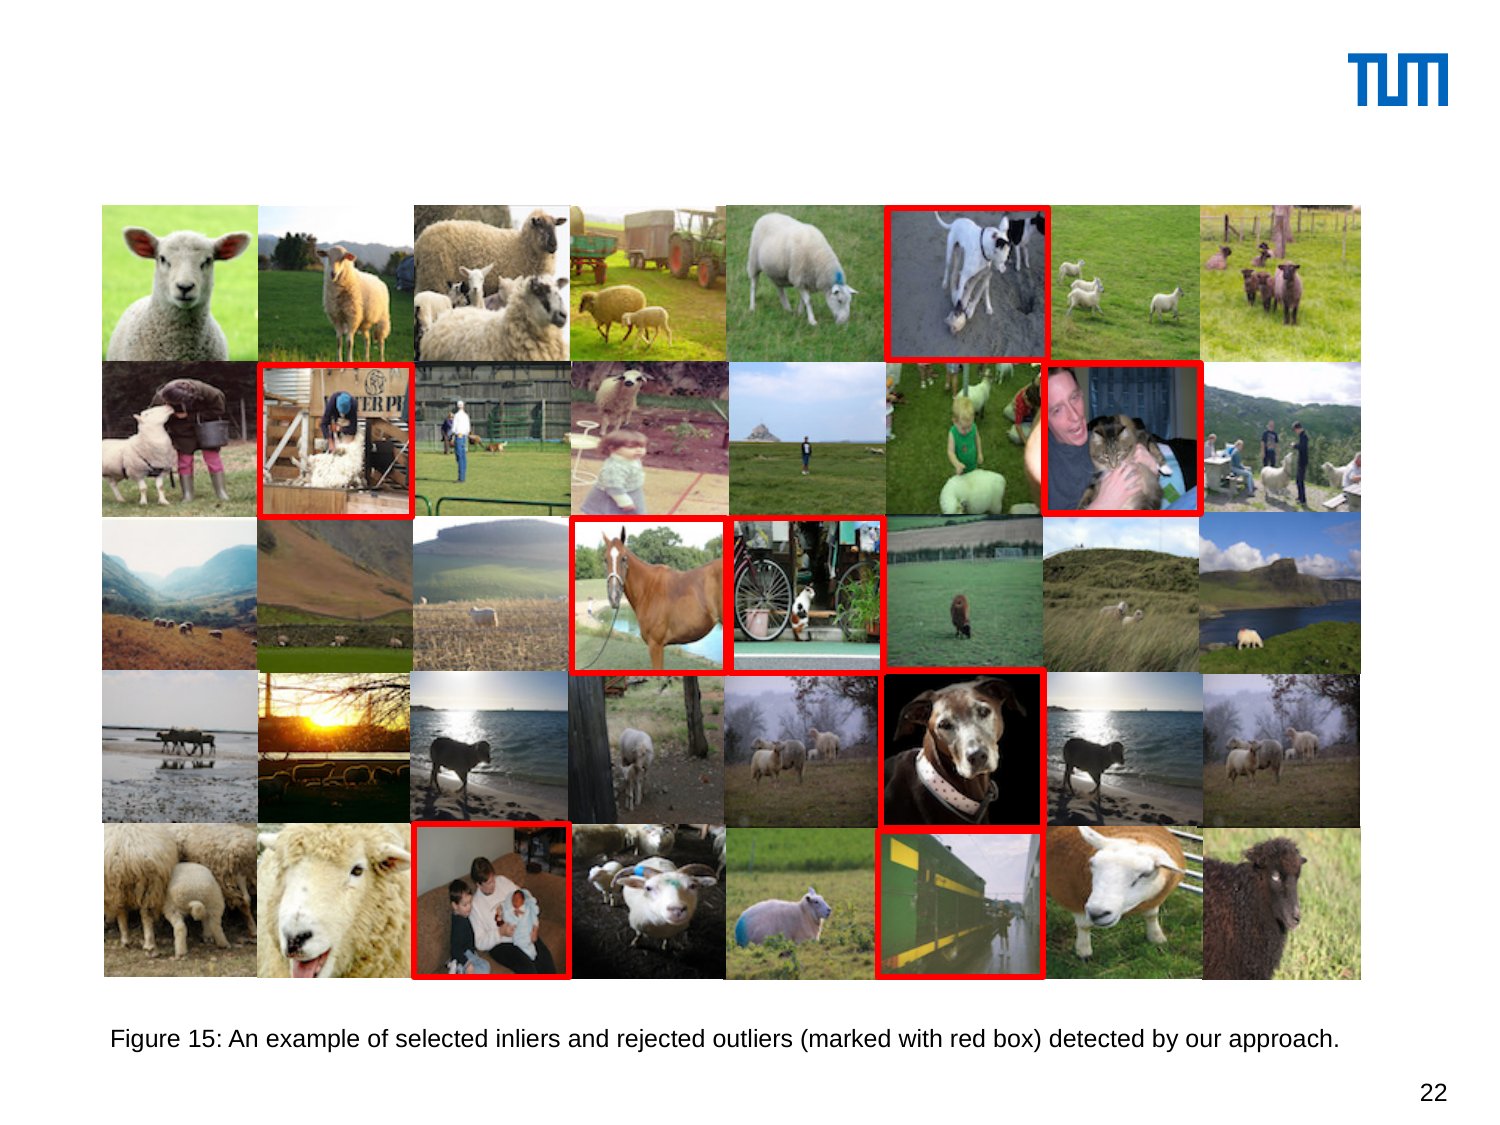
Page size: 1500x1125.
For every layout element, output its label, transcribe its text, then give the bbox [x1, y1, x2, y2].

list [102, 205, 257, 360]
text_box Figure 15: An example of selected inliers and rejected outliers (marked with red box) detected by our approach. [102, 1017, 1358, 1053]
picture [890, 210, 1045, 357]
slide_number 22 [1111, 1061, 1448, 1122]
picture [102, 205, 1361, 980]
